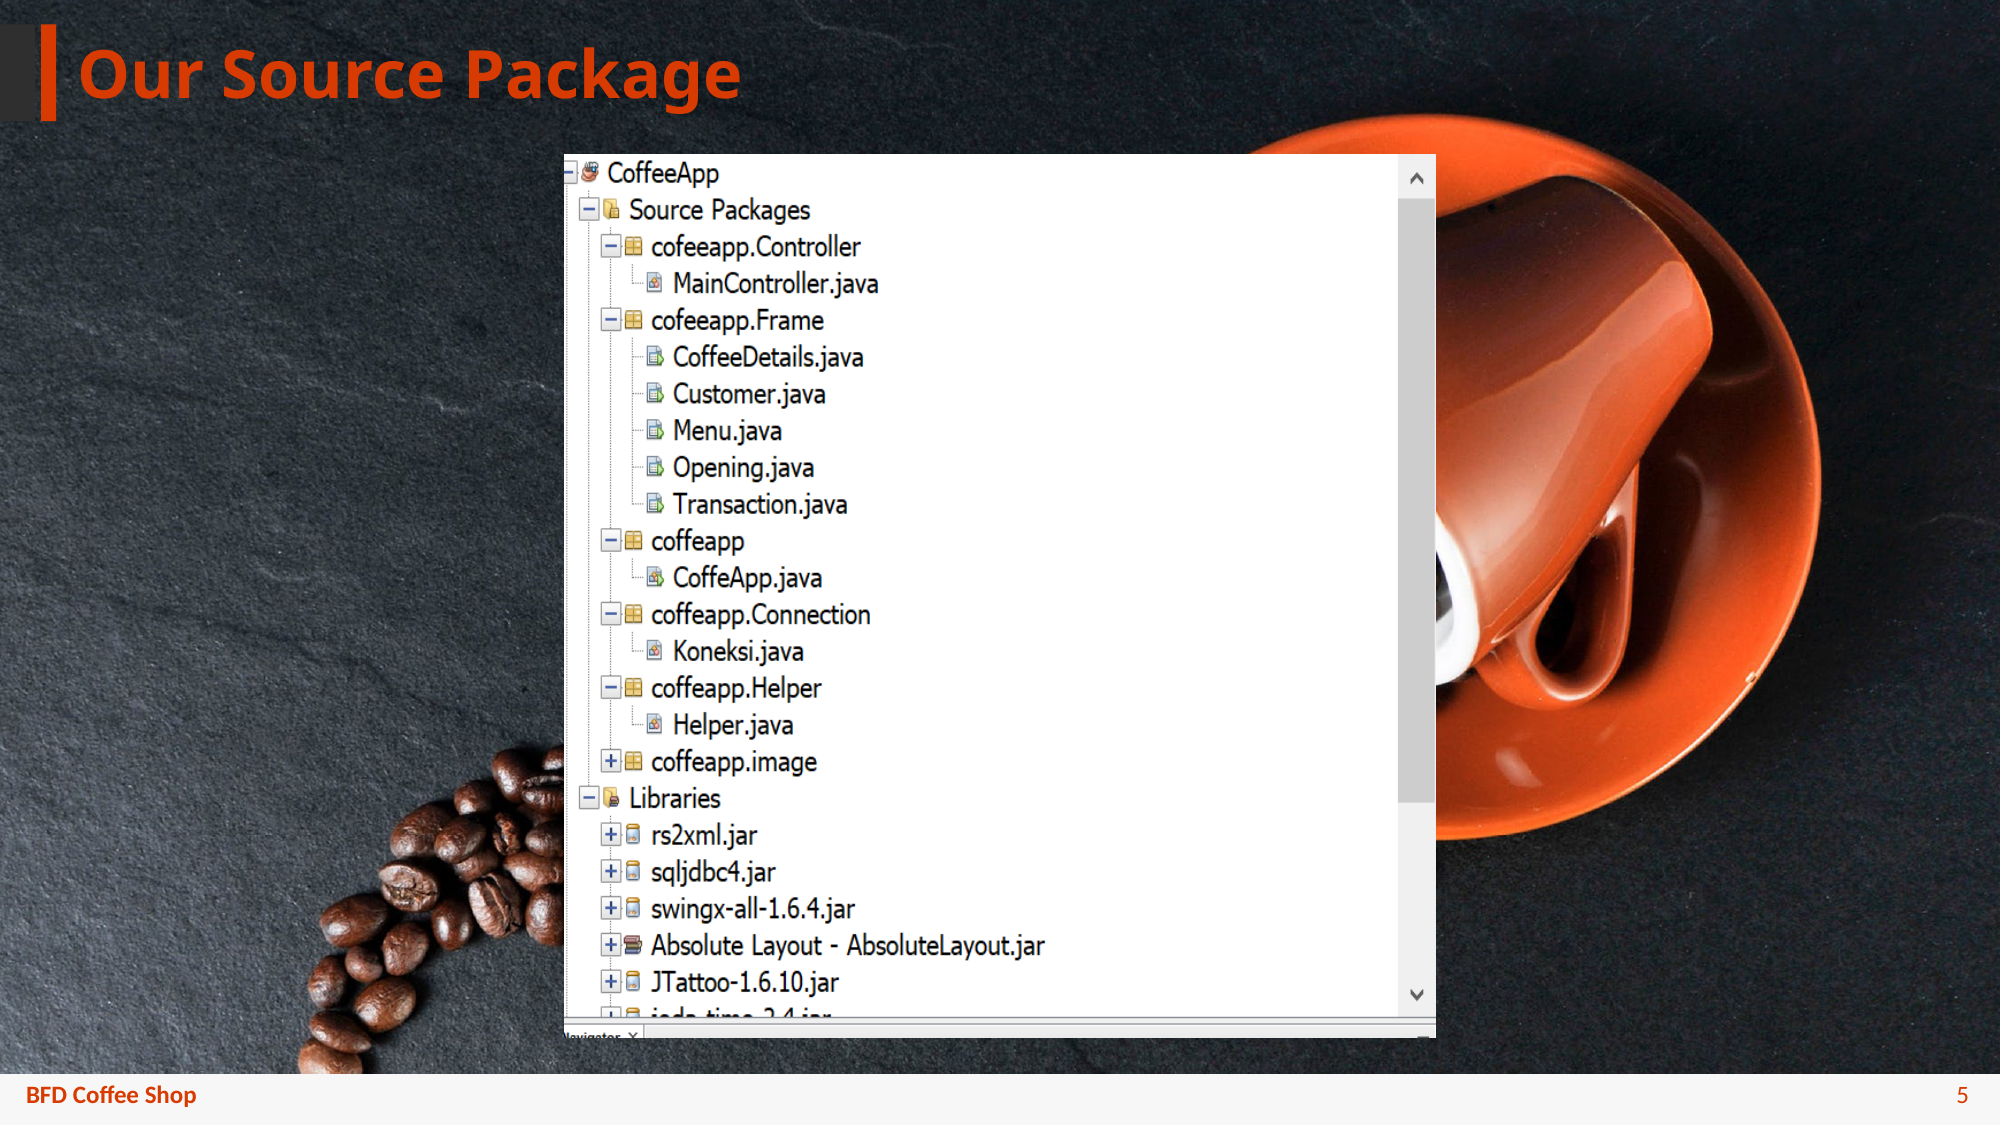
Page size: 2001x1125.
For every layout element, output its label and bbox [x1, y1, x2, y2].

text_box [0, 24, 57, 122]
picture [0, 0, 2000, 1074]
